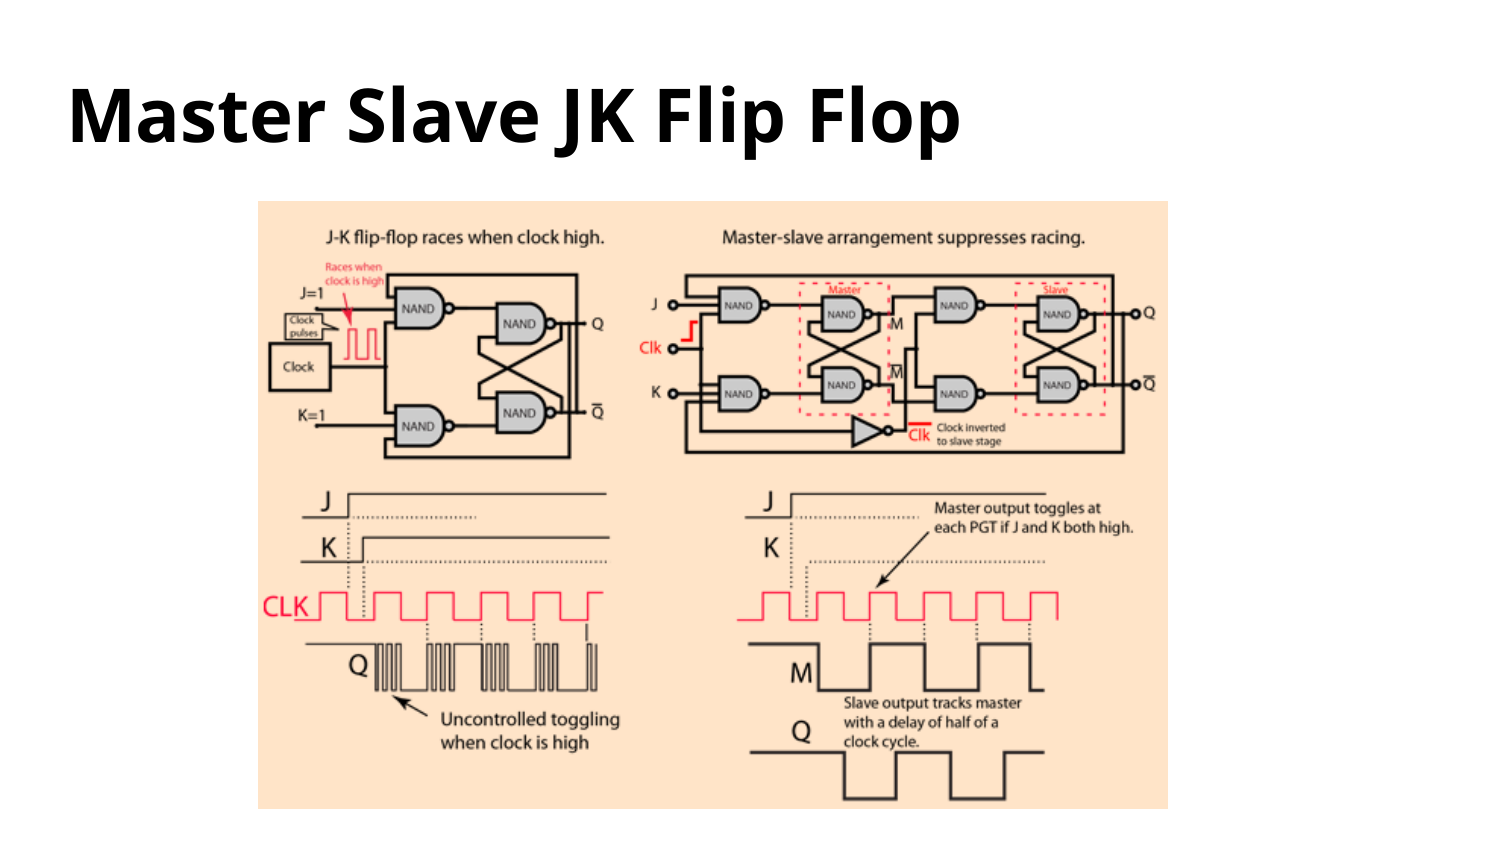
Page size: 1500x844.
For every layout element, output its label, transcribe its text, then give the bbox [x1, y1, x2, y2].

picture [258, 201, 1168, 810]
title Master Slave JK Flip Flop [51, 48, 1449, 180]
